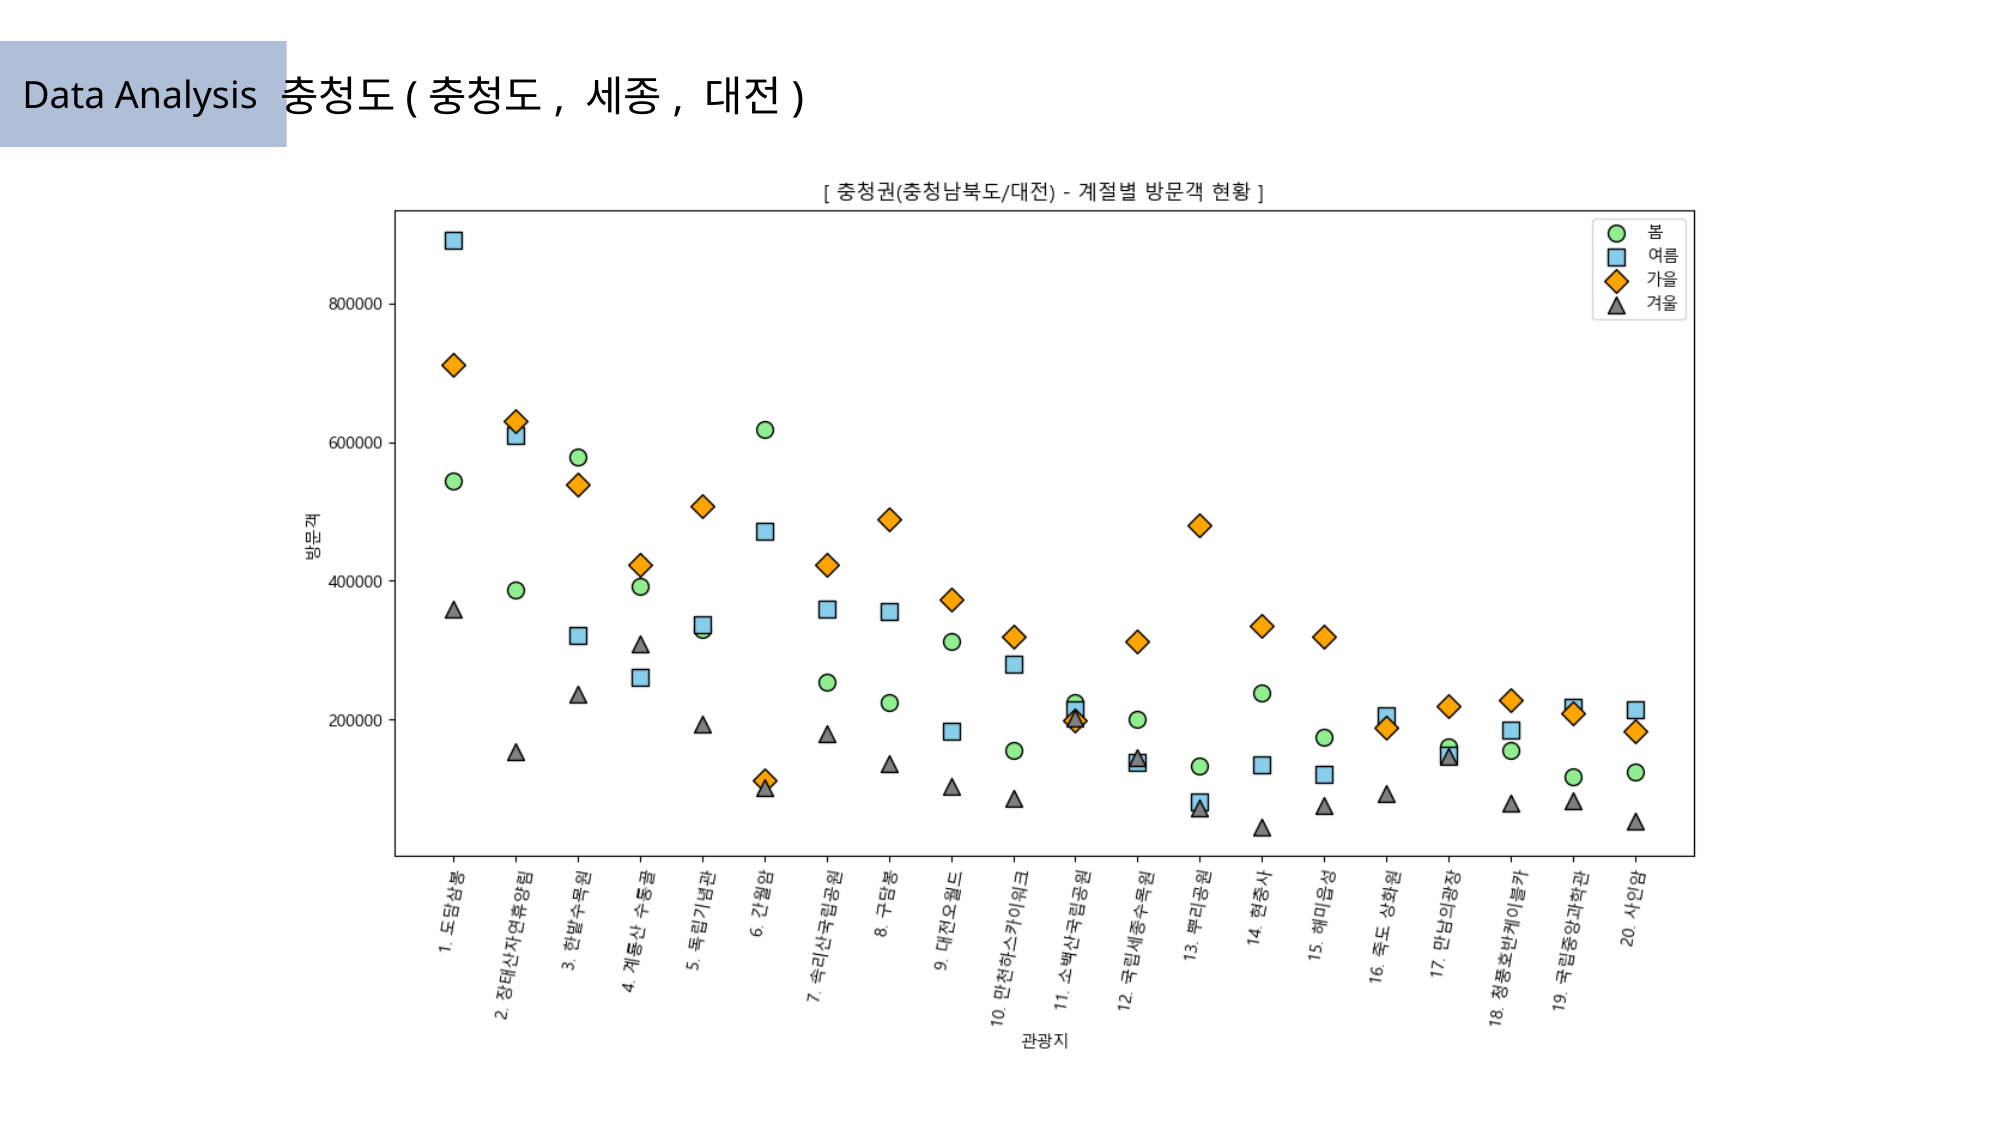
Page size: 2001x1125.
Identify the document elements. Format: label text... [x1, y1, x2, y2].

text_box [0, 40, 288, 148]
picture [294, 172, 1706, 1063]
text_box 충청도(충청도, 세종, 대전) [243, 62, 819, 128]
text_box Data Analysis [7, 63, 243, 124]
